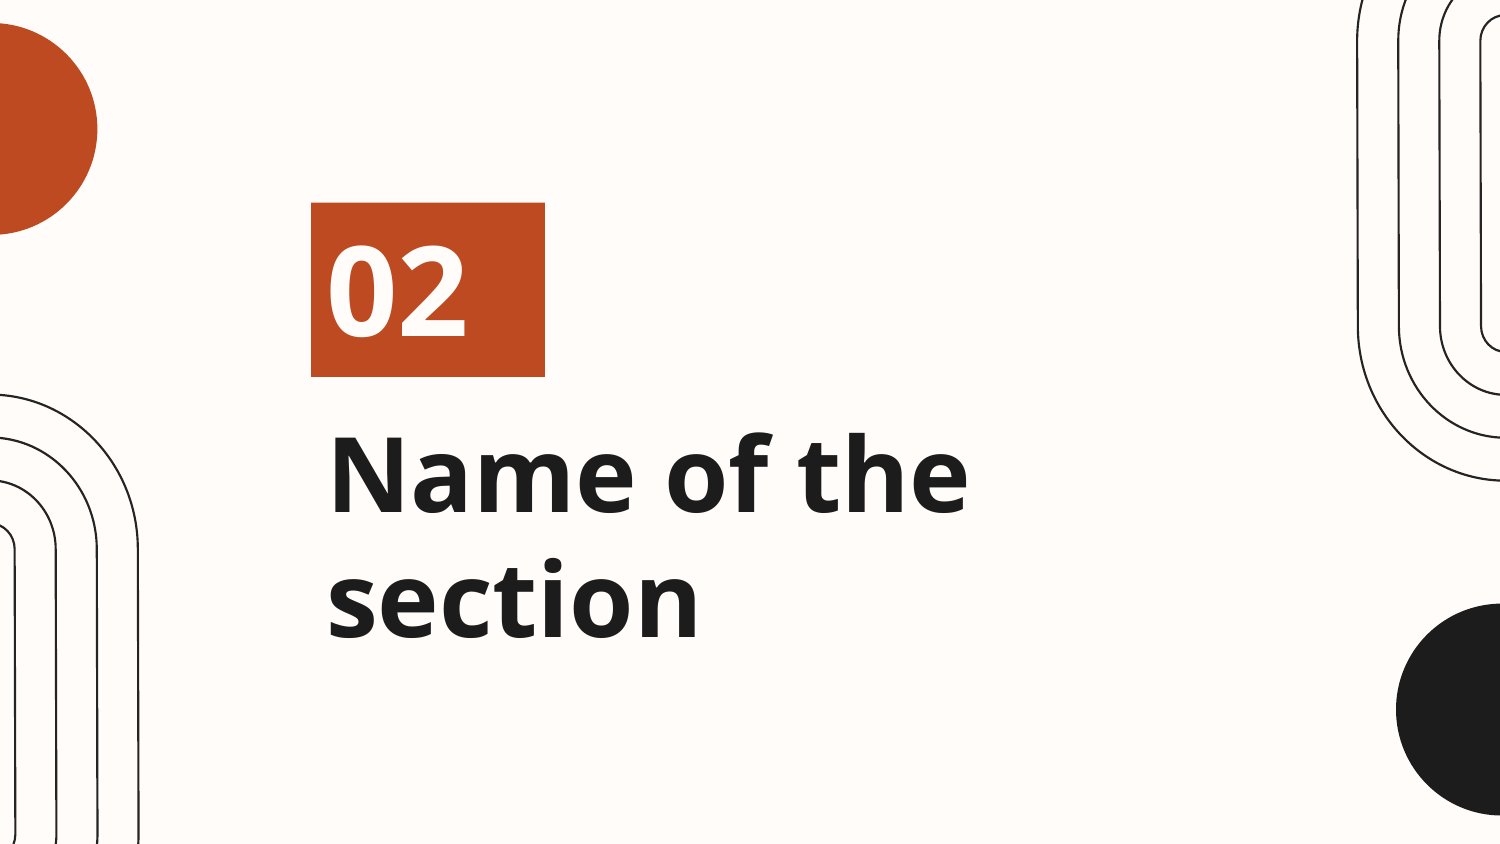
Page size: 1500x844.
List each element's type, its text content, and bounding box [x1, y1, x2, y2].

title Name of the section [311, 393, 1143, 642]
title 02 [311, 202, 545, 377]
